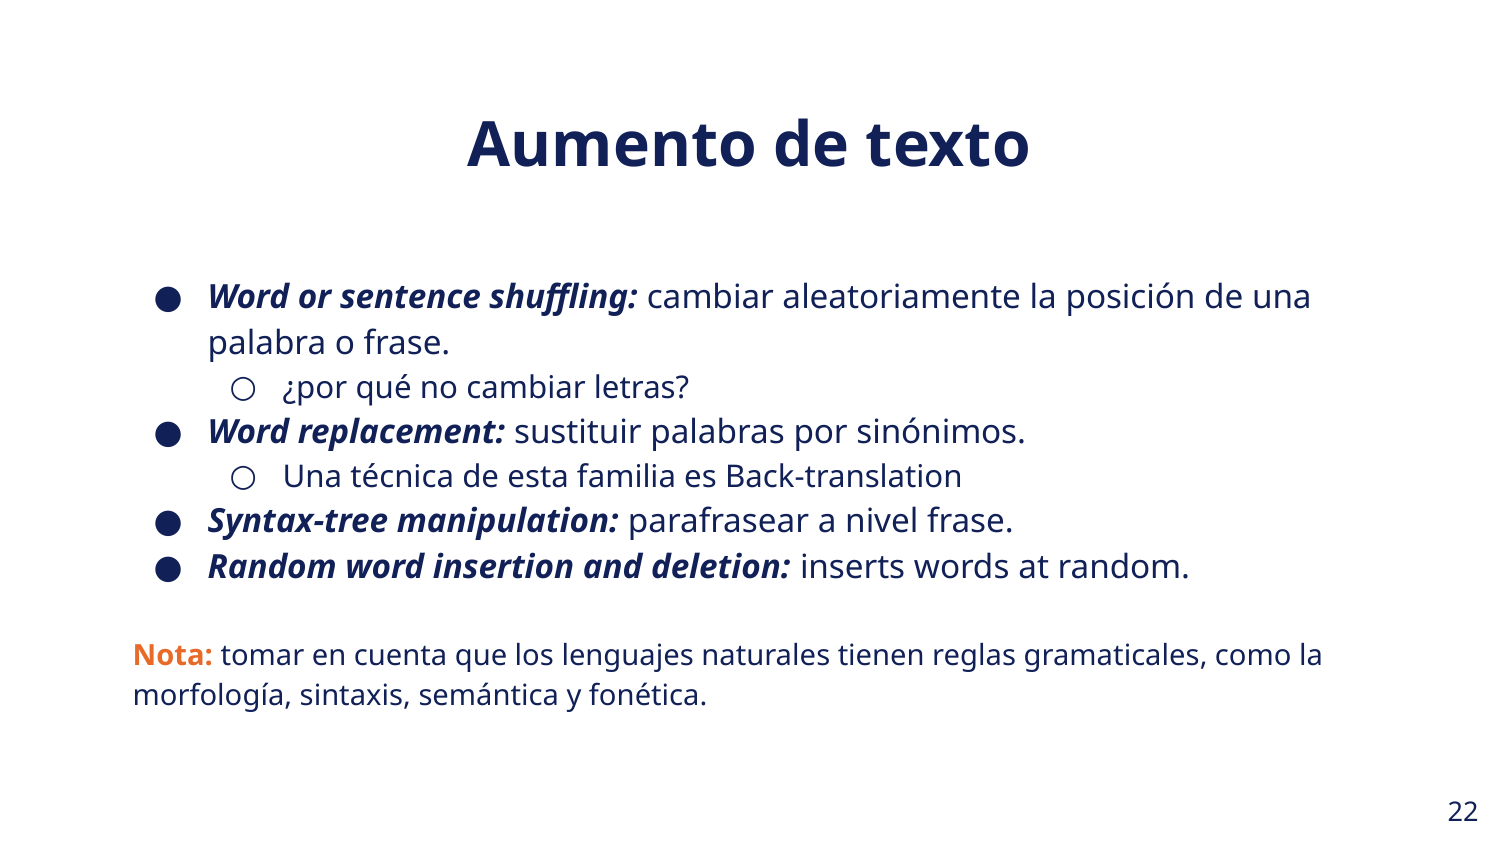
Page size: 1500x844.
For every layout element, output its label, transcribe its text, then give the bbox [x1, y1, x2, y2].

text_box Aumento de texto [117, 88, 1382, 183]
text_box Word or sentence shuffling: cambiar aleatoriamente la posición de una palabra o frase. ¿por qué no cambiar letras? Word replacement: sustituir palabras por sinónimos. Una técnica de esta familia es Back-translation Syntax-tree manipulation: parafrasear a nivel frase. Random word insertion and deletion: inserts words at random. Nota: tomar en cuenta que los lenguajes naturales tienen reglas gramaticales, como la morfología, sintaxis, semántica y fonética. [117, 254, 1382, 762]
slide_number ‹#› [1403, 779, 1494, 844]
